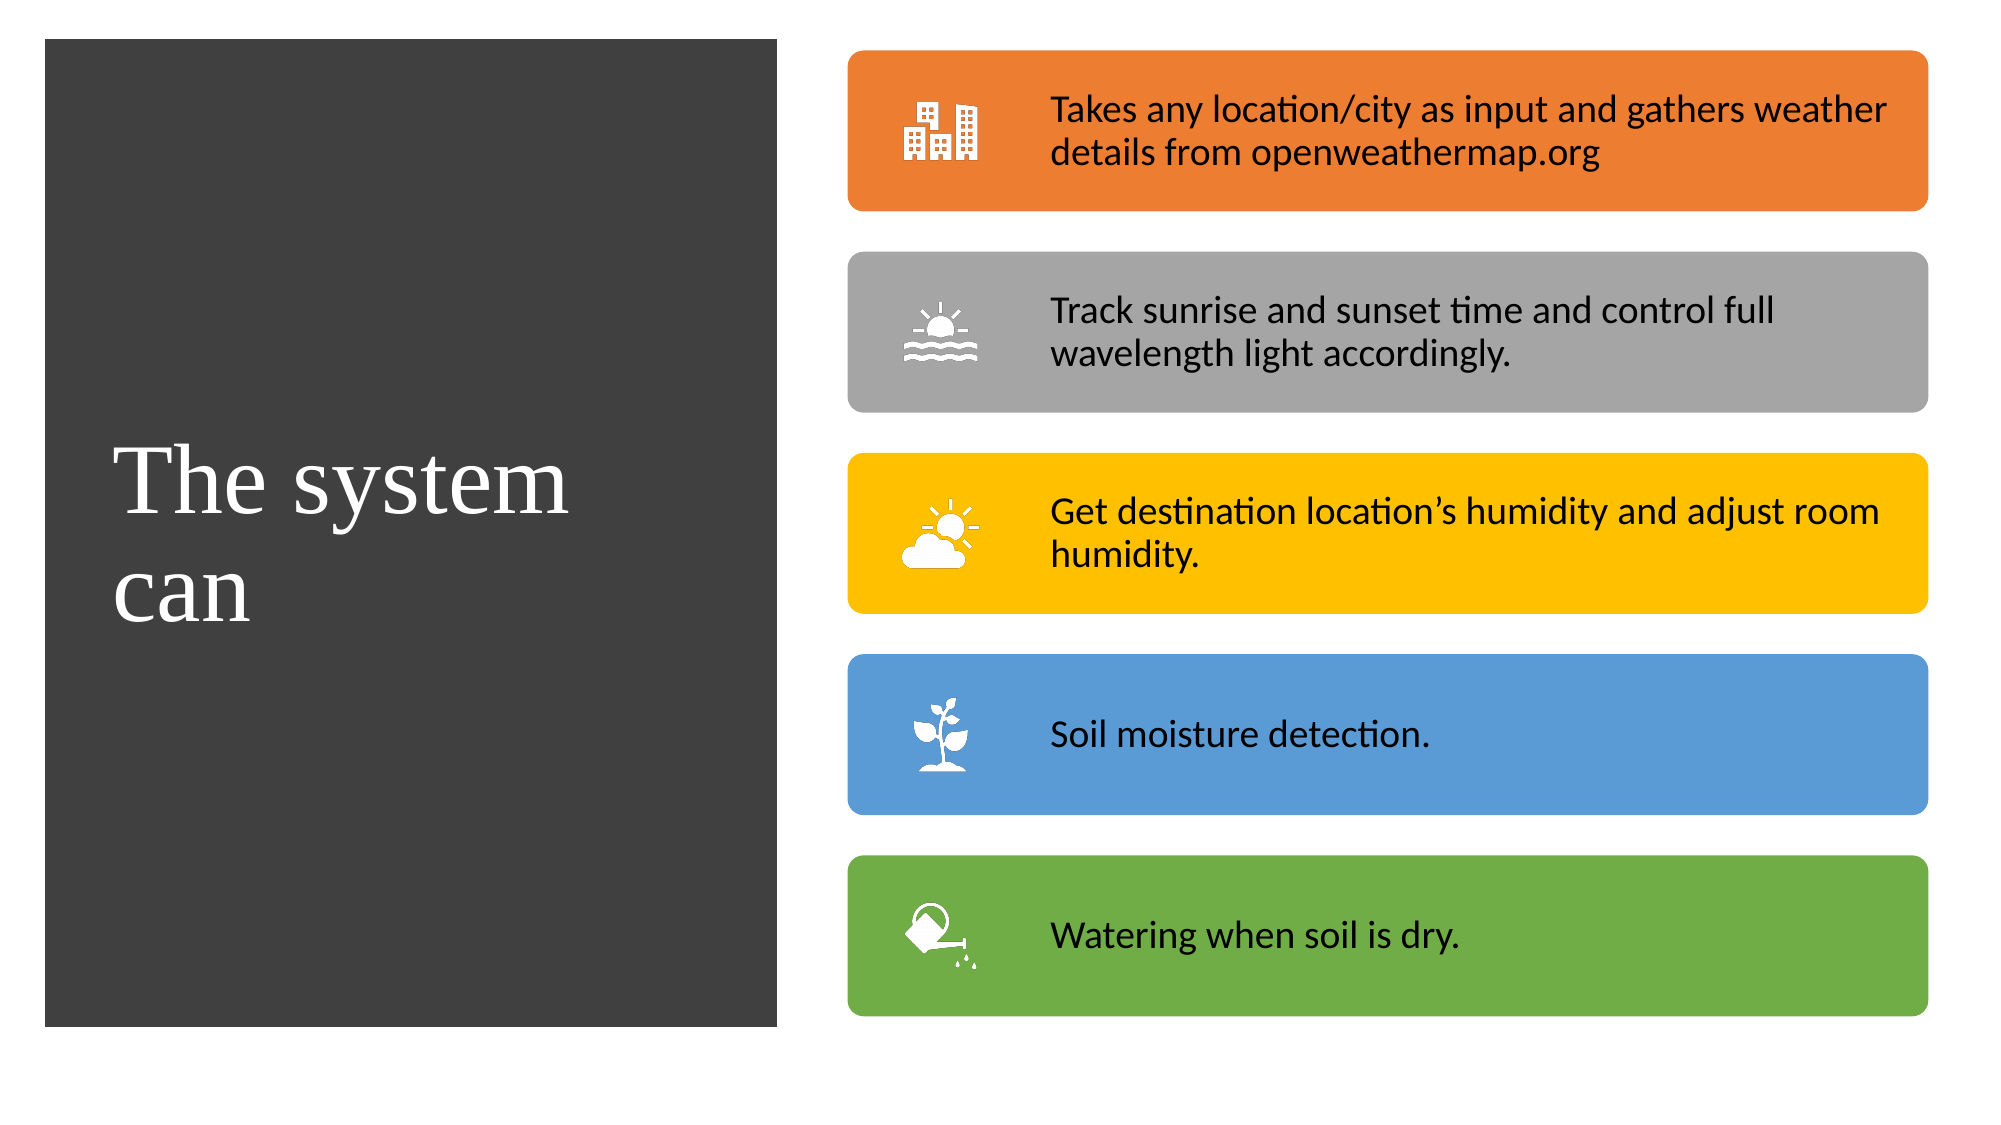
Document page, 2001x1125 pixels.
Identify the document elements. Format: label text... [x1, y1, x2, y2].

title The system can [97, 104, 722, 967]
text_box [54, 49, 768, 1018]
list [847, 49, 1929, 1018]
